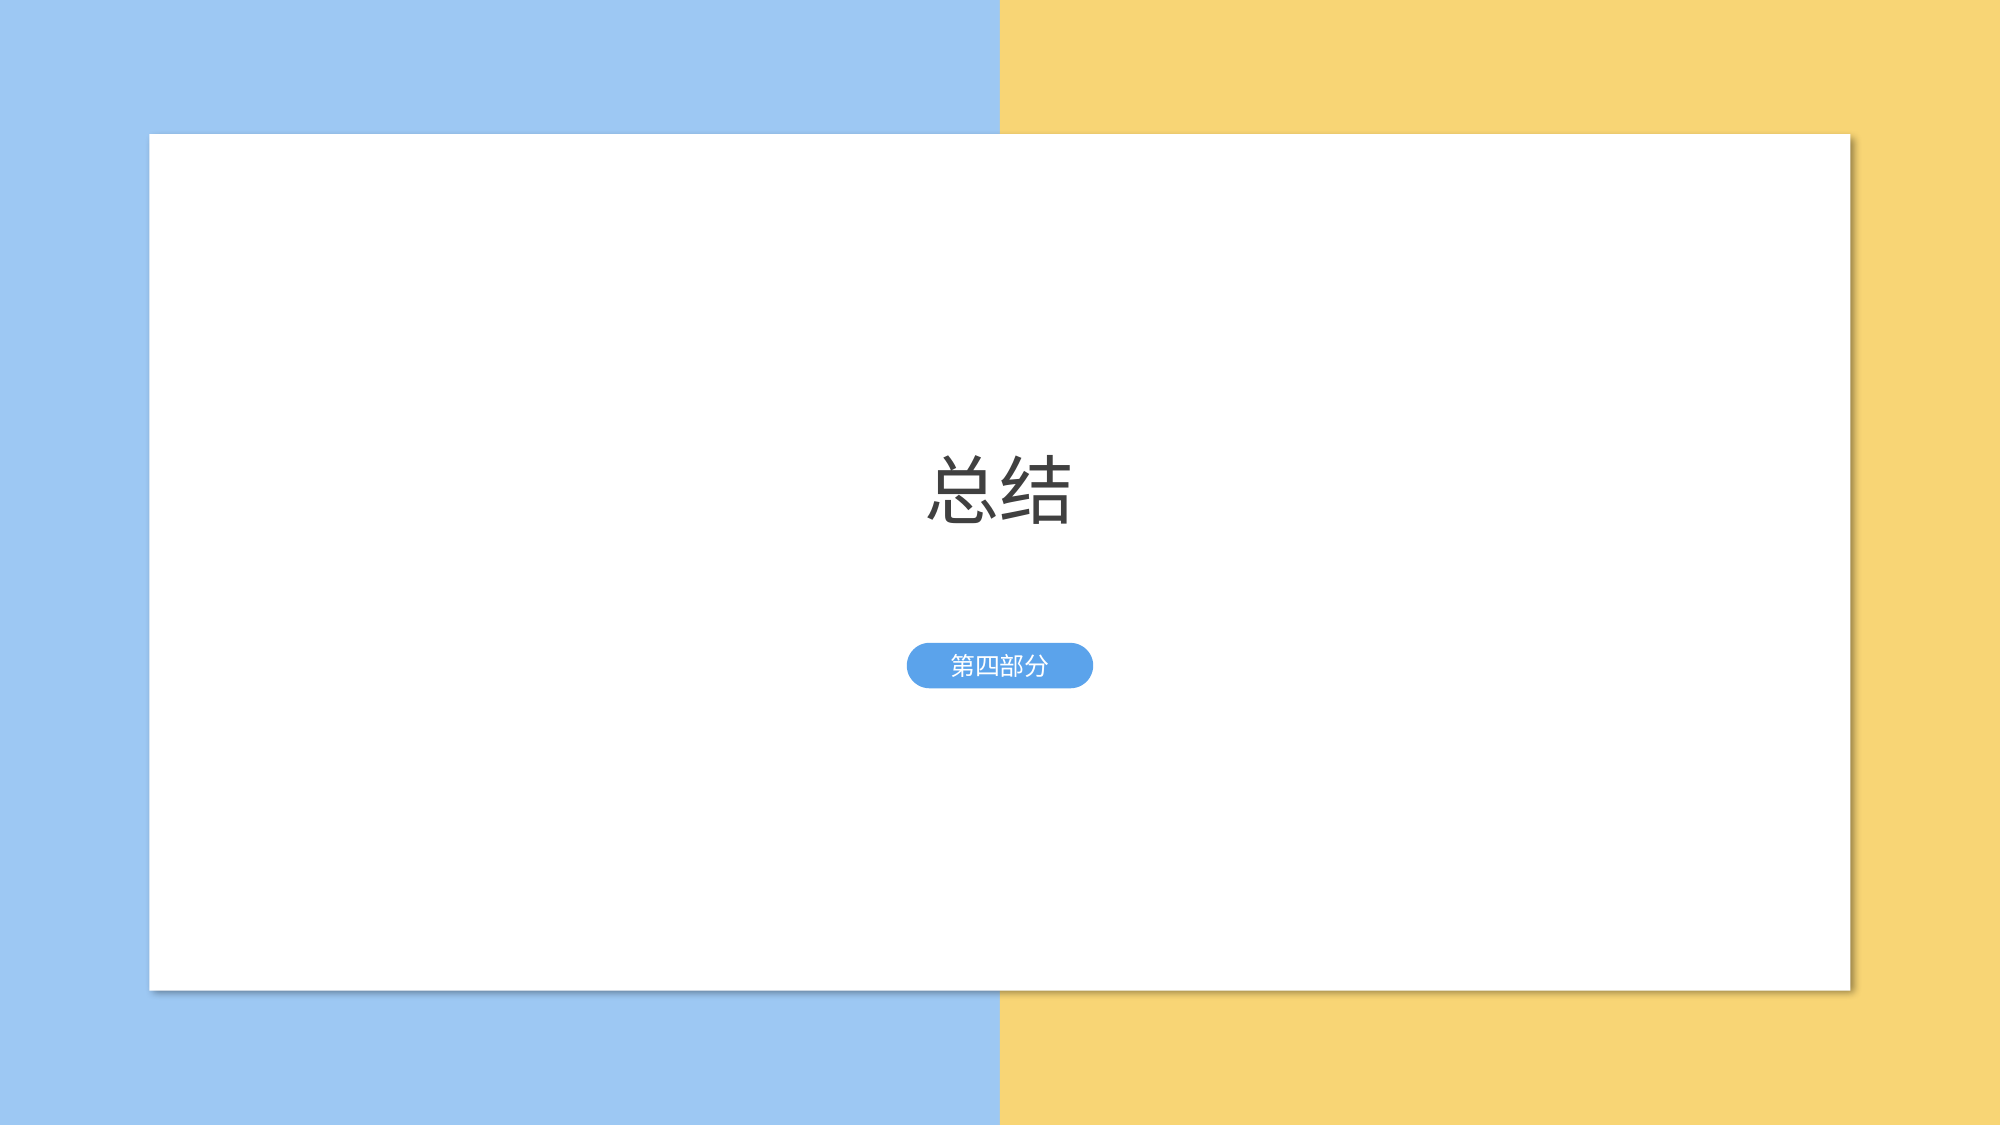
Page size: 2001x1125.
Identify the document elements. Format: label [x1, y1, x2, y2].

text_box [690, 436, 1310, 689]
